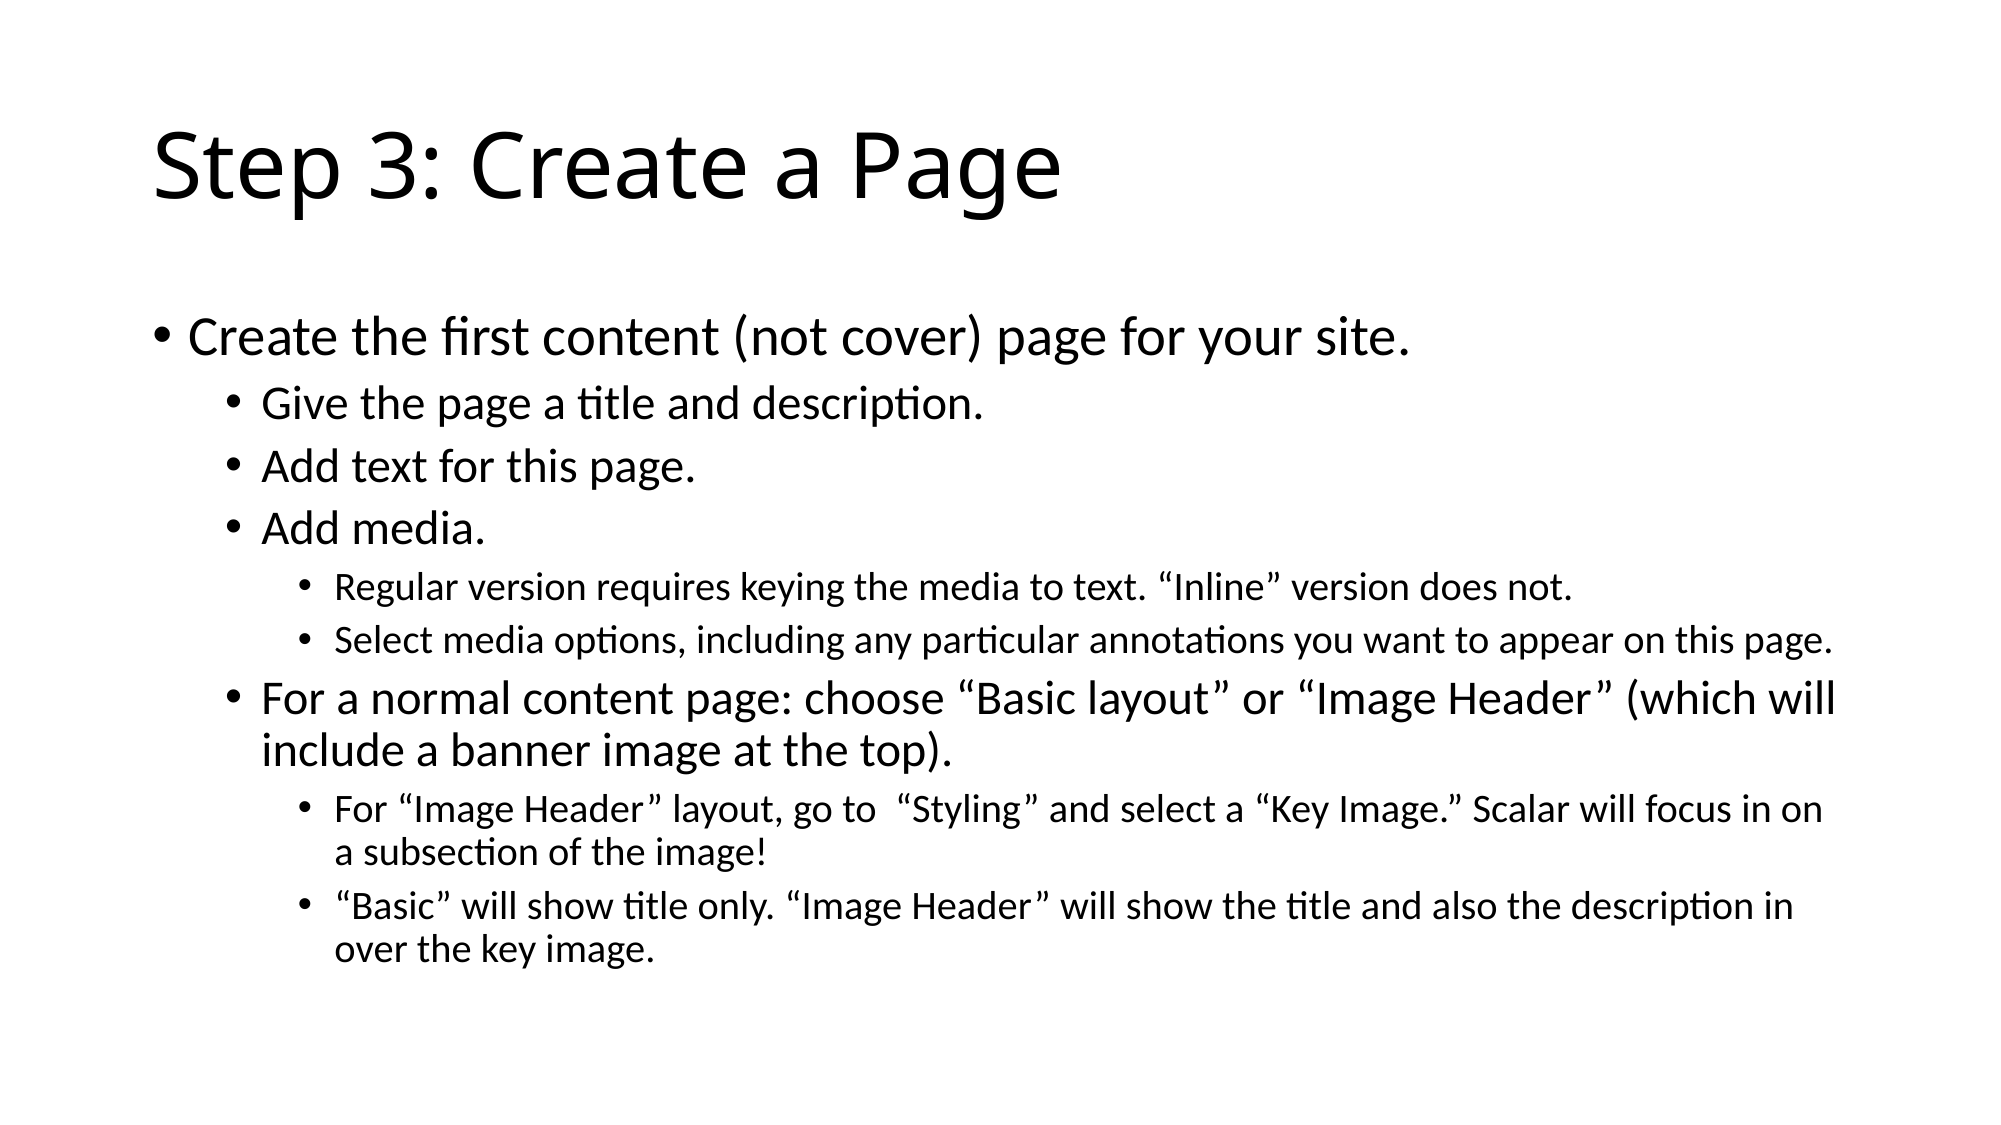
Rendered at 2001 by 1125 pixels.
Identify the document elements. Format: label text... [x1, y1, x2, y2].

title Step 3: Create a Page [137, 59, 1863, 278]
list Create the first content (not cover) page for your site. Give the page a title and description. Add text for this page. Add media. Regular version requires keying the media to text. “Inline” version does not. Select media options, including any particular annotations you want to appear on this page. For a normal content page: choose “Basic layout” or “Image Header” (which will include a banner image at the top). For “Image Header” layout, go to “Styling” and select a “Key Image.” Scalar will focus in on a subsection of the image! “Basic” will show title only. “Image Header” will show the title and also the description in over the key image. [137, 299, 1863, 1014]
